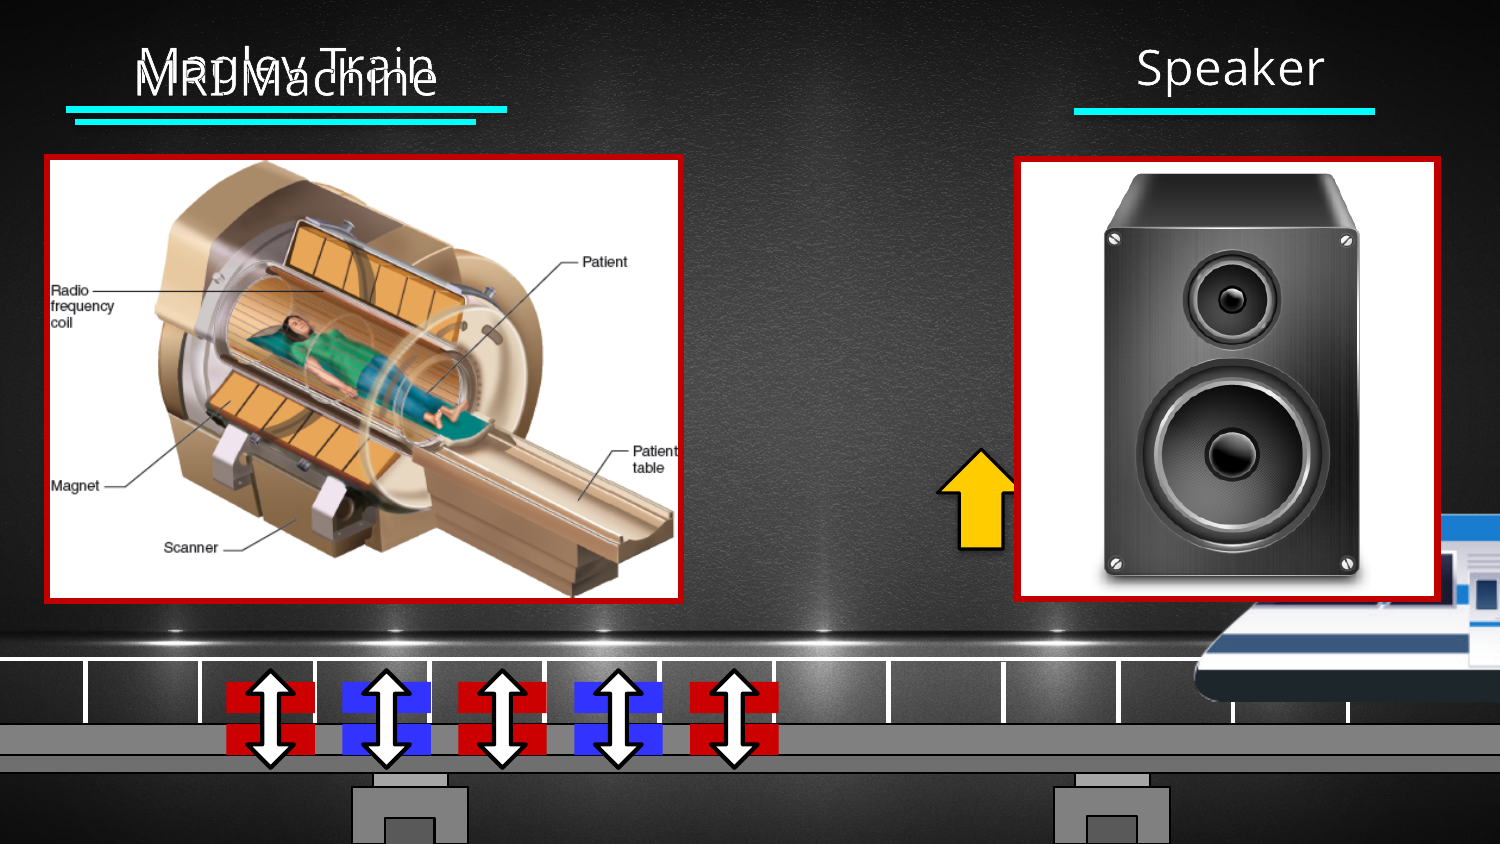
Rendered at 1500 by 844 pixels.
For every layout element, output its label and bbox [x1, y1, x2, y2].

text_box [1017, 158, 1438, 600]
picture [0, 660, 1500, 844]
text_box [1173, 467, 1500, 755]
picture [0, 0, 1500, 658]
